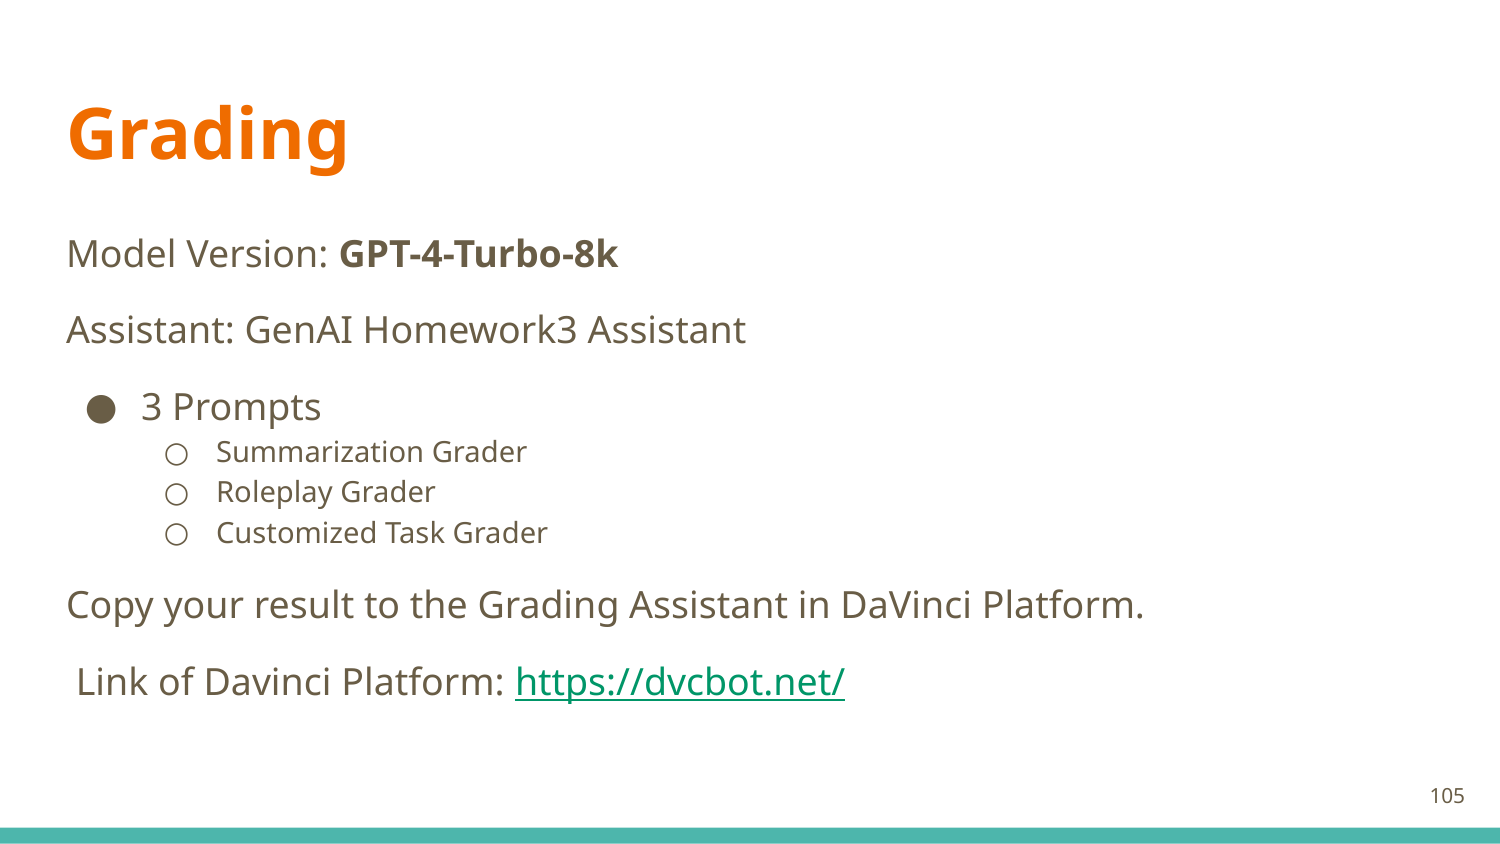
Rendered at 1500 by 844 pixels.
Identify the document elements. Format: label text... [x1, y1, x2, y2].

slide_number 105 [1389, 764, 1480, 830]
title Grading [51, 72, 1449, 189]
list Model Version: GPT-4-Turbo-8k Assistant: GenAI Homework3 Assistant 3 Prompts Summarization Grader Roleplay Grader Customized Task Grader Copy your result to the Grading Assistant in DaVinci Platform. Link of Davinci Platform: https://dvcbot.net/ [51, 207, 1449, 750]
